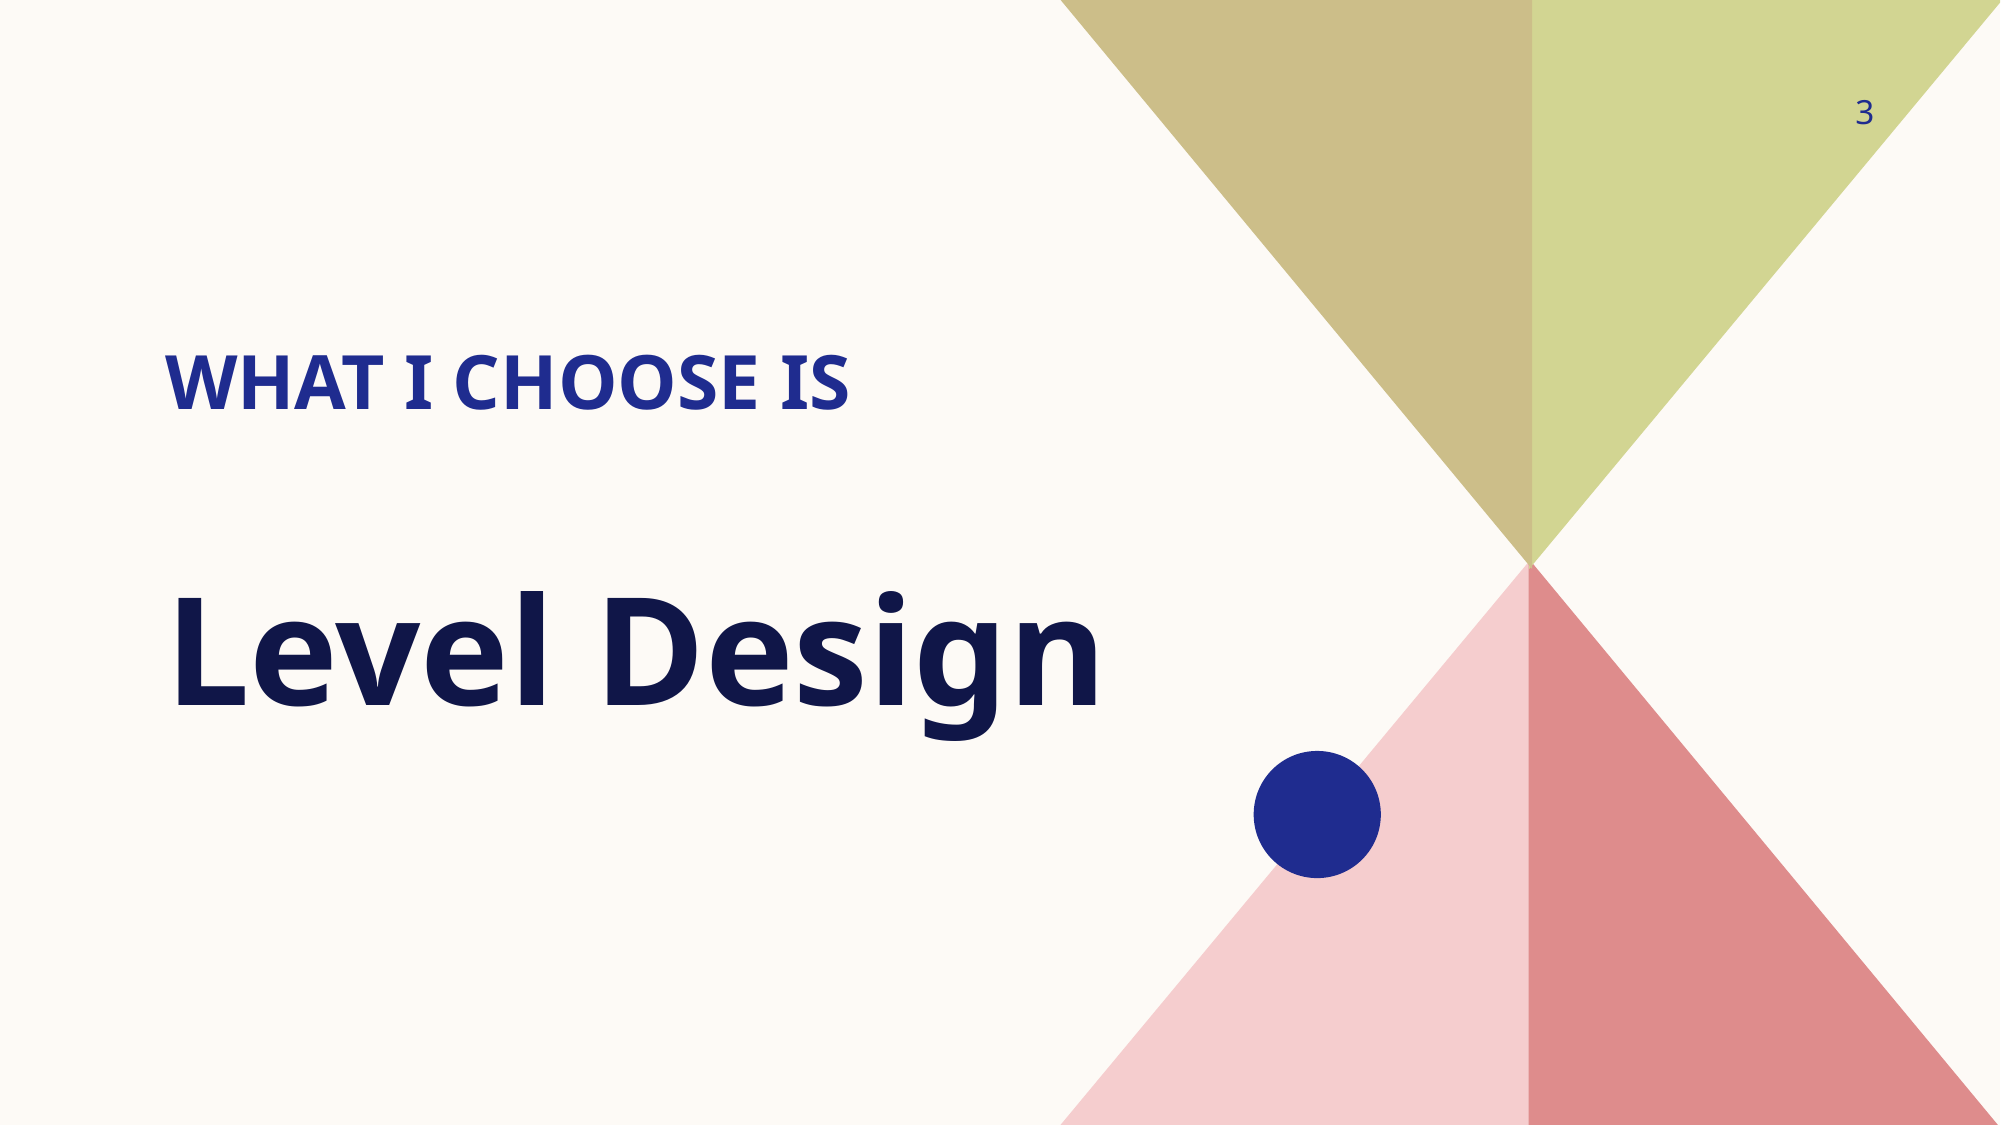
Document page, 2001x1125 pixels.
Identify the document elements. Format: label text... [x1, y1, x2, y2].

title What I choose is [150, 173, 1230, 425]
slide_number 3 [1699, 75, 1875, 153]
list Level Design [150, 464, 1230, 992]
